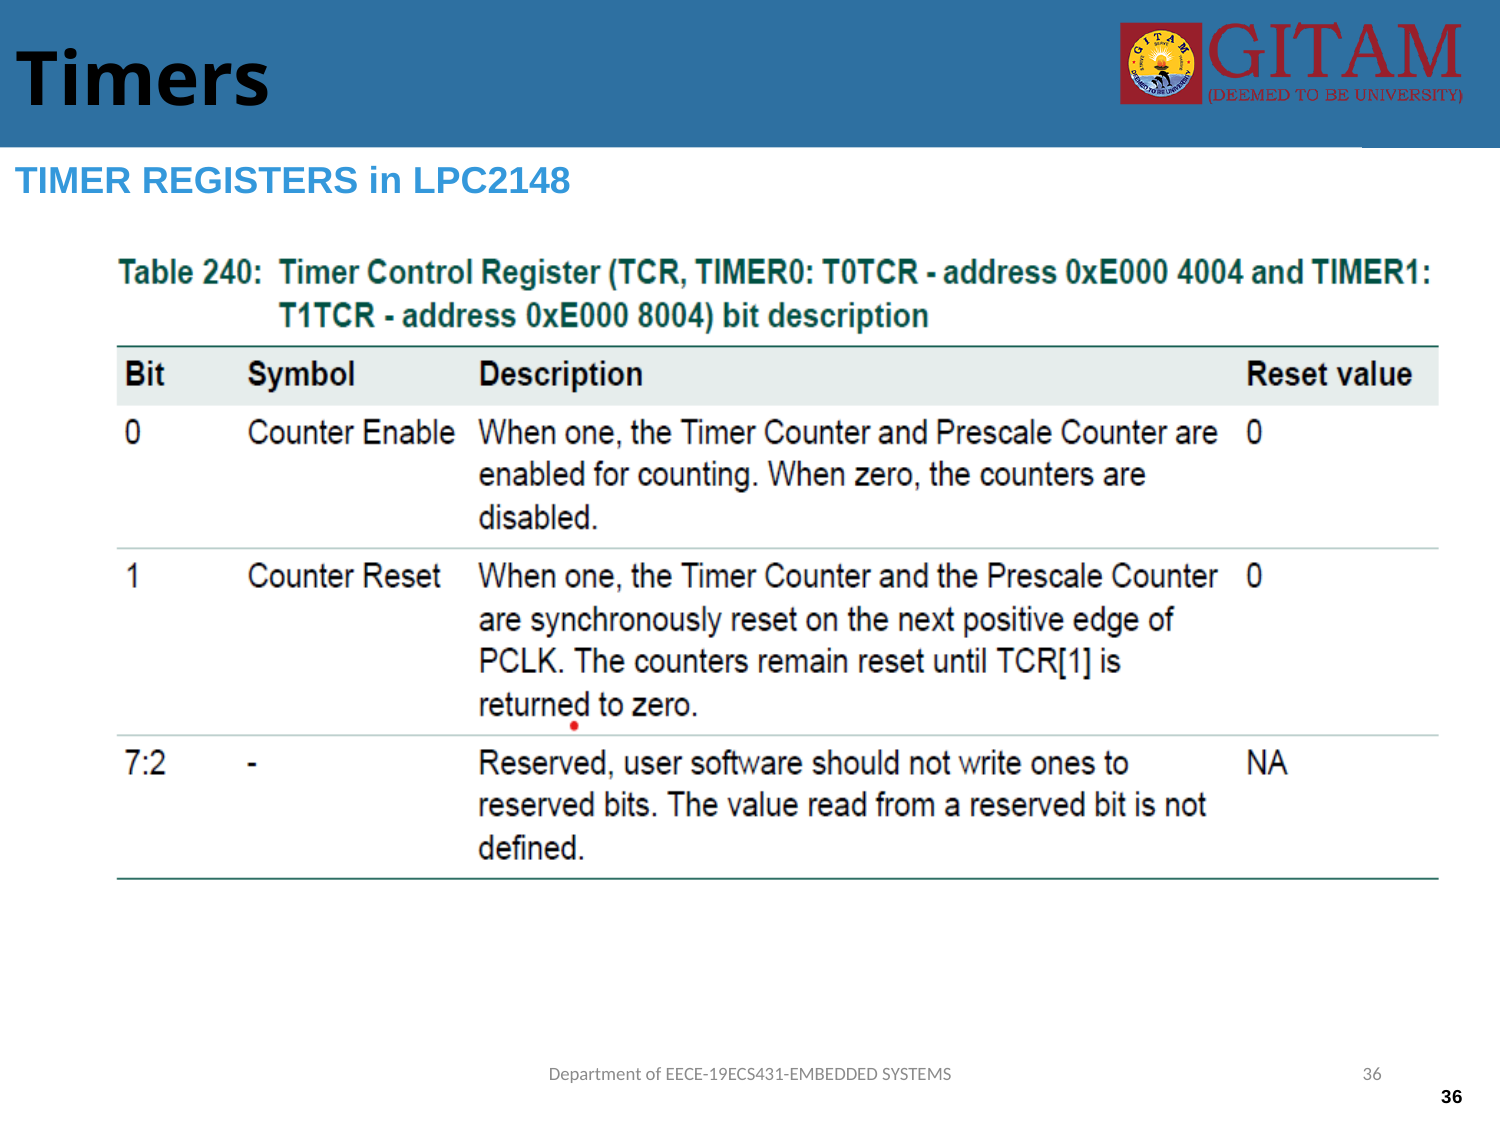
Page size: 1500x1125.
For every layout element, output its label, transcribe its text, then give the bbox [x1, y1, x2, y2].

text_box 36 [1434, 1083, 1470, 1108]
slide_number 36 [1059, 1042, 1397, 1103]
picture [1112, 15, 1469, 117]
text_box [0, 0, 1500, 151]
footer Department of EECE-19ECS431-EMBEDDED SYSTEMS [496, 1042, 1004, 1103]
text_box TIMER REGISTERS in LPC2148 [0, 151, 765, 209]
picture [87, 224, 1469, 900]
